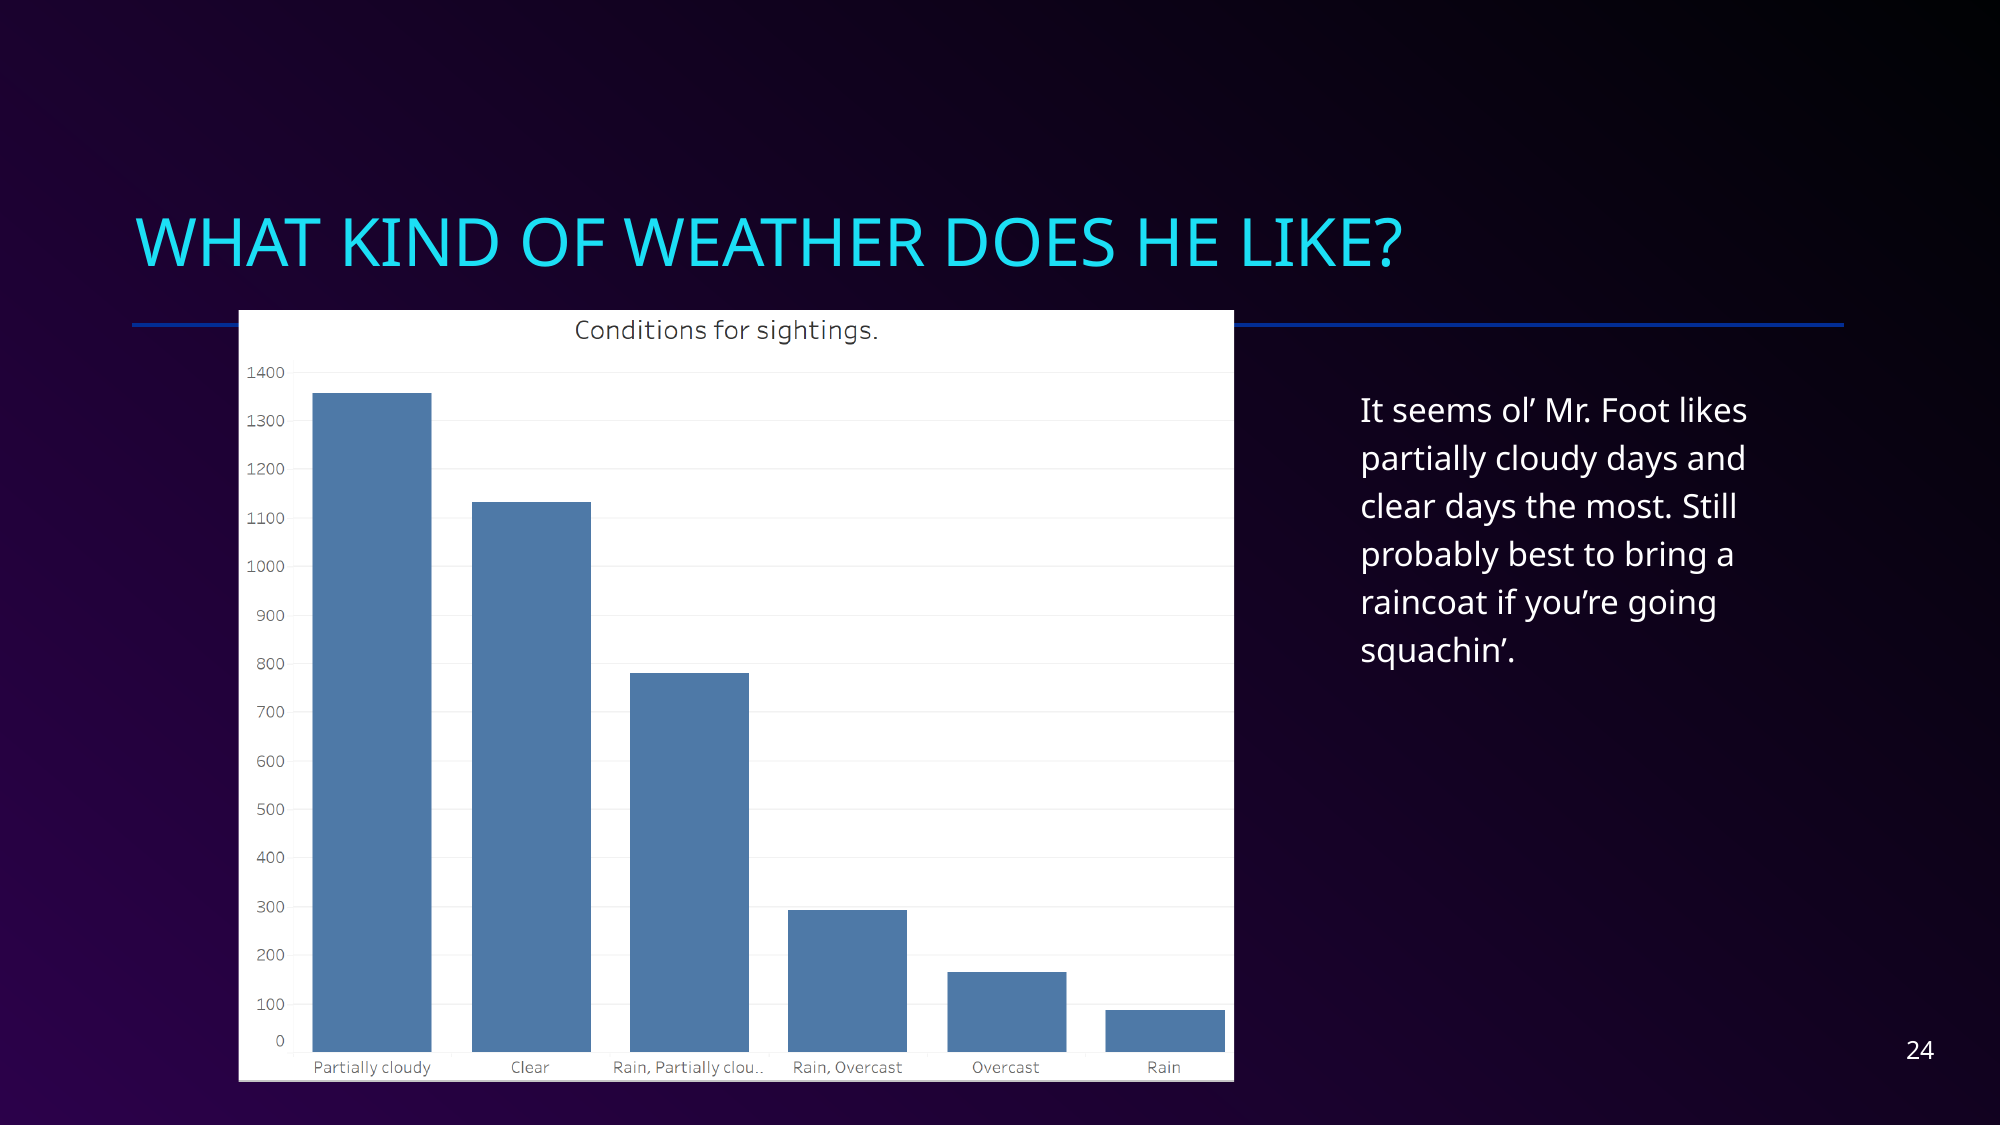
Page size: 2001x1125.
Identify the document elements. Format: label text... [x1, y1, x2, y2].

picture [238, 310, 1235, 1082]
list It seems ol’ Mr. Foot likes partially cloudy days and clear days the most. Still probably best to bring a raincoat if you’re going squachin’. [1345, 374, 1814, 937]
title What kind of weather does he like? [120, 71, 1846, 289]
slide_number 24 [1499, 1021, 1950, 1082]
